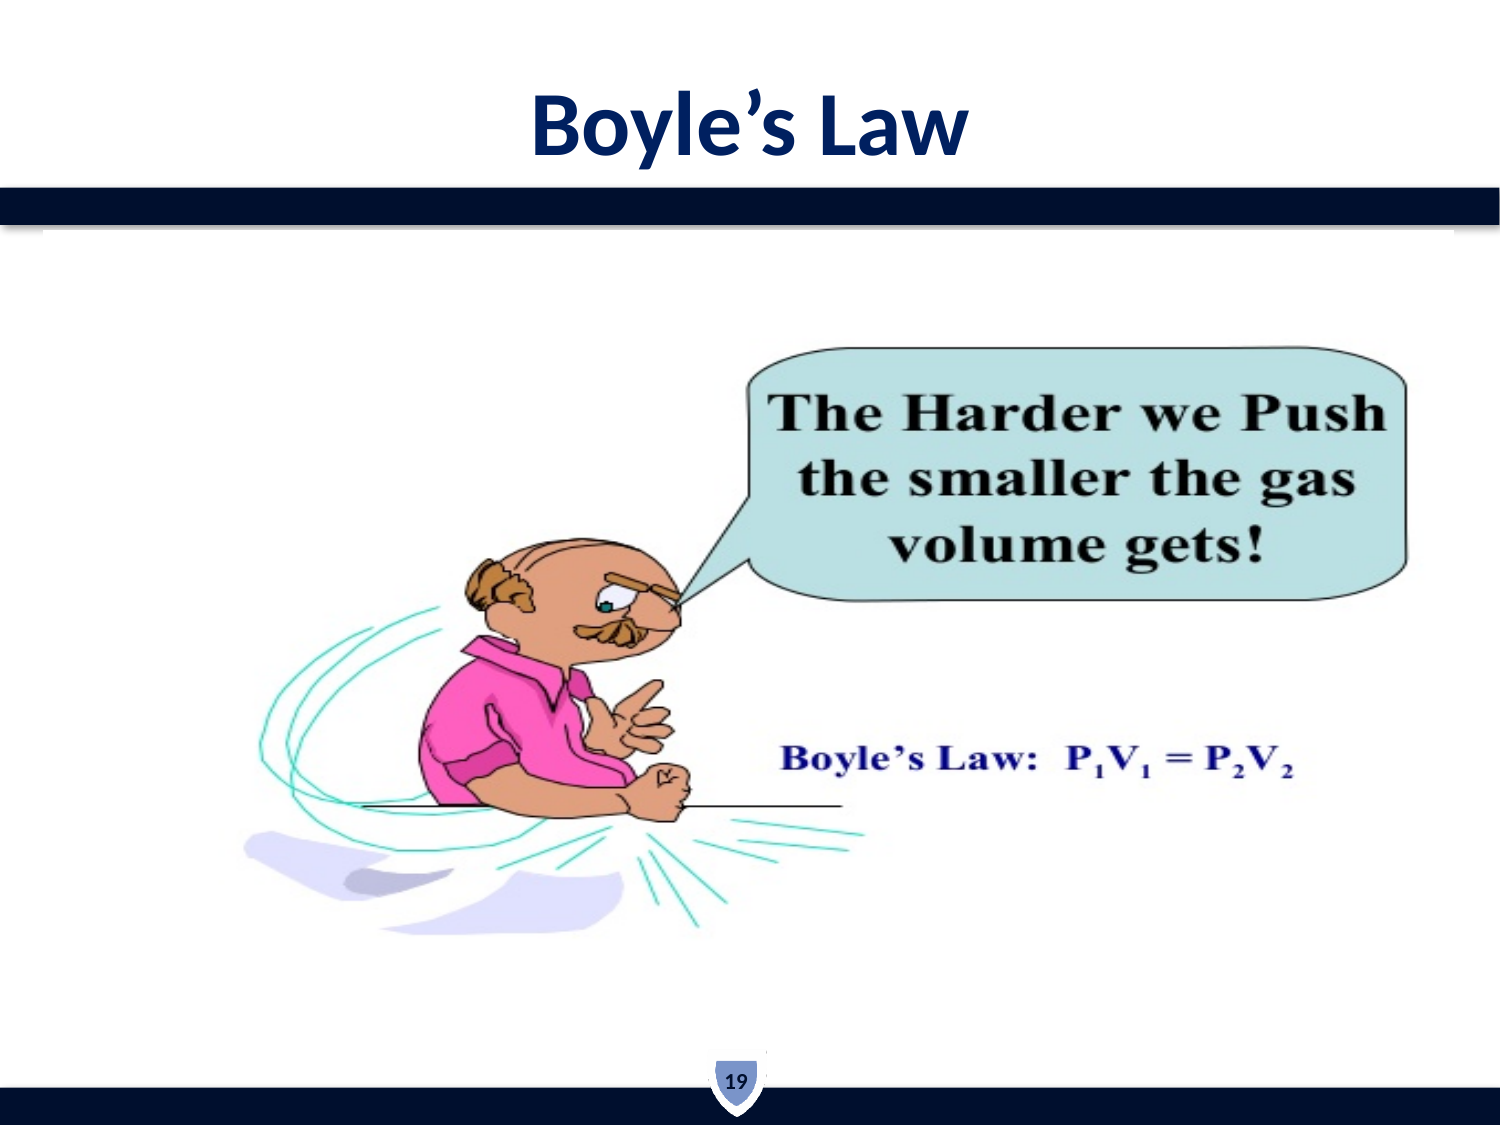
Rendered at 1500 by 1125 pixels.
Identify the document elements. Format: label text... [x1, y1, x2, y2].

slide_number 19 [704, 1054, 768, 1110]
title Boyle’s Law [75, 24, 1425, 213]
picture [43, 230, 1454, 1046]
picture [706, 1110, 767, 1117]
